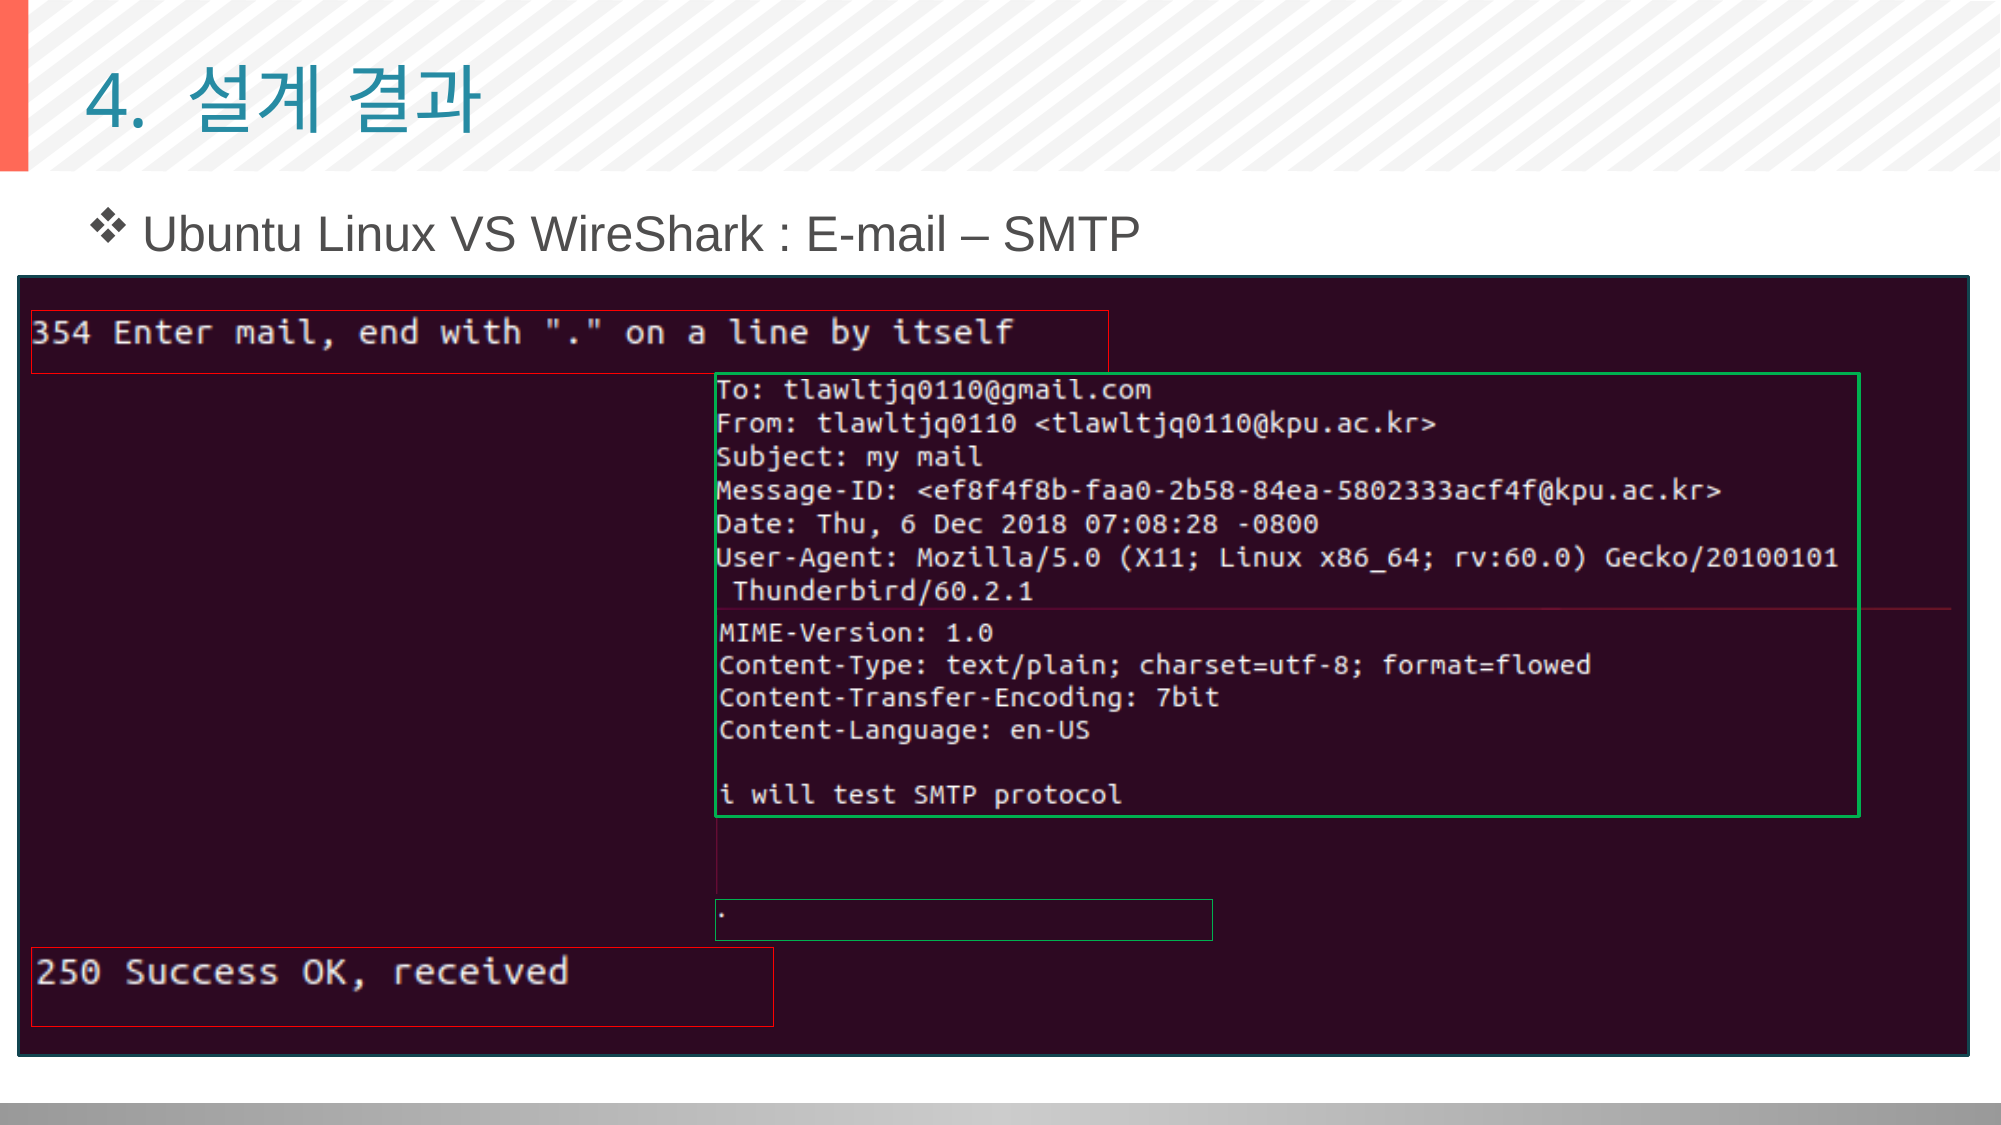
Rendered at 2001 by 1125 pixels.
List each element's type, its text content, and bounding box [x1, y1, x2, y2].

picture [715, 899, 1213, 941]
picture [716, 379, 1952, 610]
text_box [17, 275, 1970, 1057]
picture [31, 947, 774, 1027]
title 4. 설계 결과 [70, 20, 1925, 175]
picture [31, 310, 1109, 374]
picture [716, 615, 1860, 894]
text_box Ubuntu Linux VS WireShark : E-mail – SMTP [70, 194, 1544, 291]
text_box [714, 372, 1861, 818]
